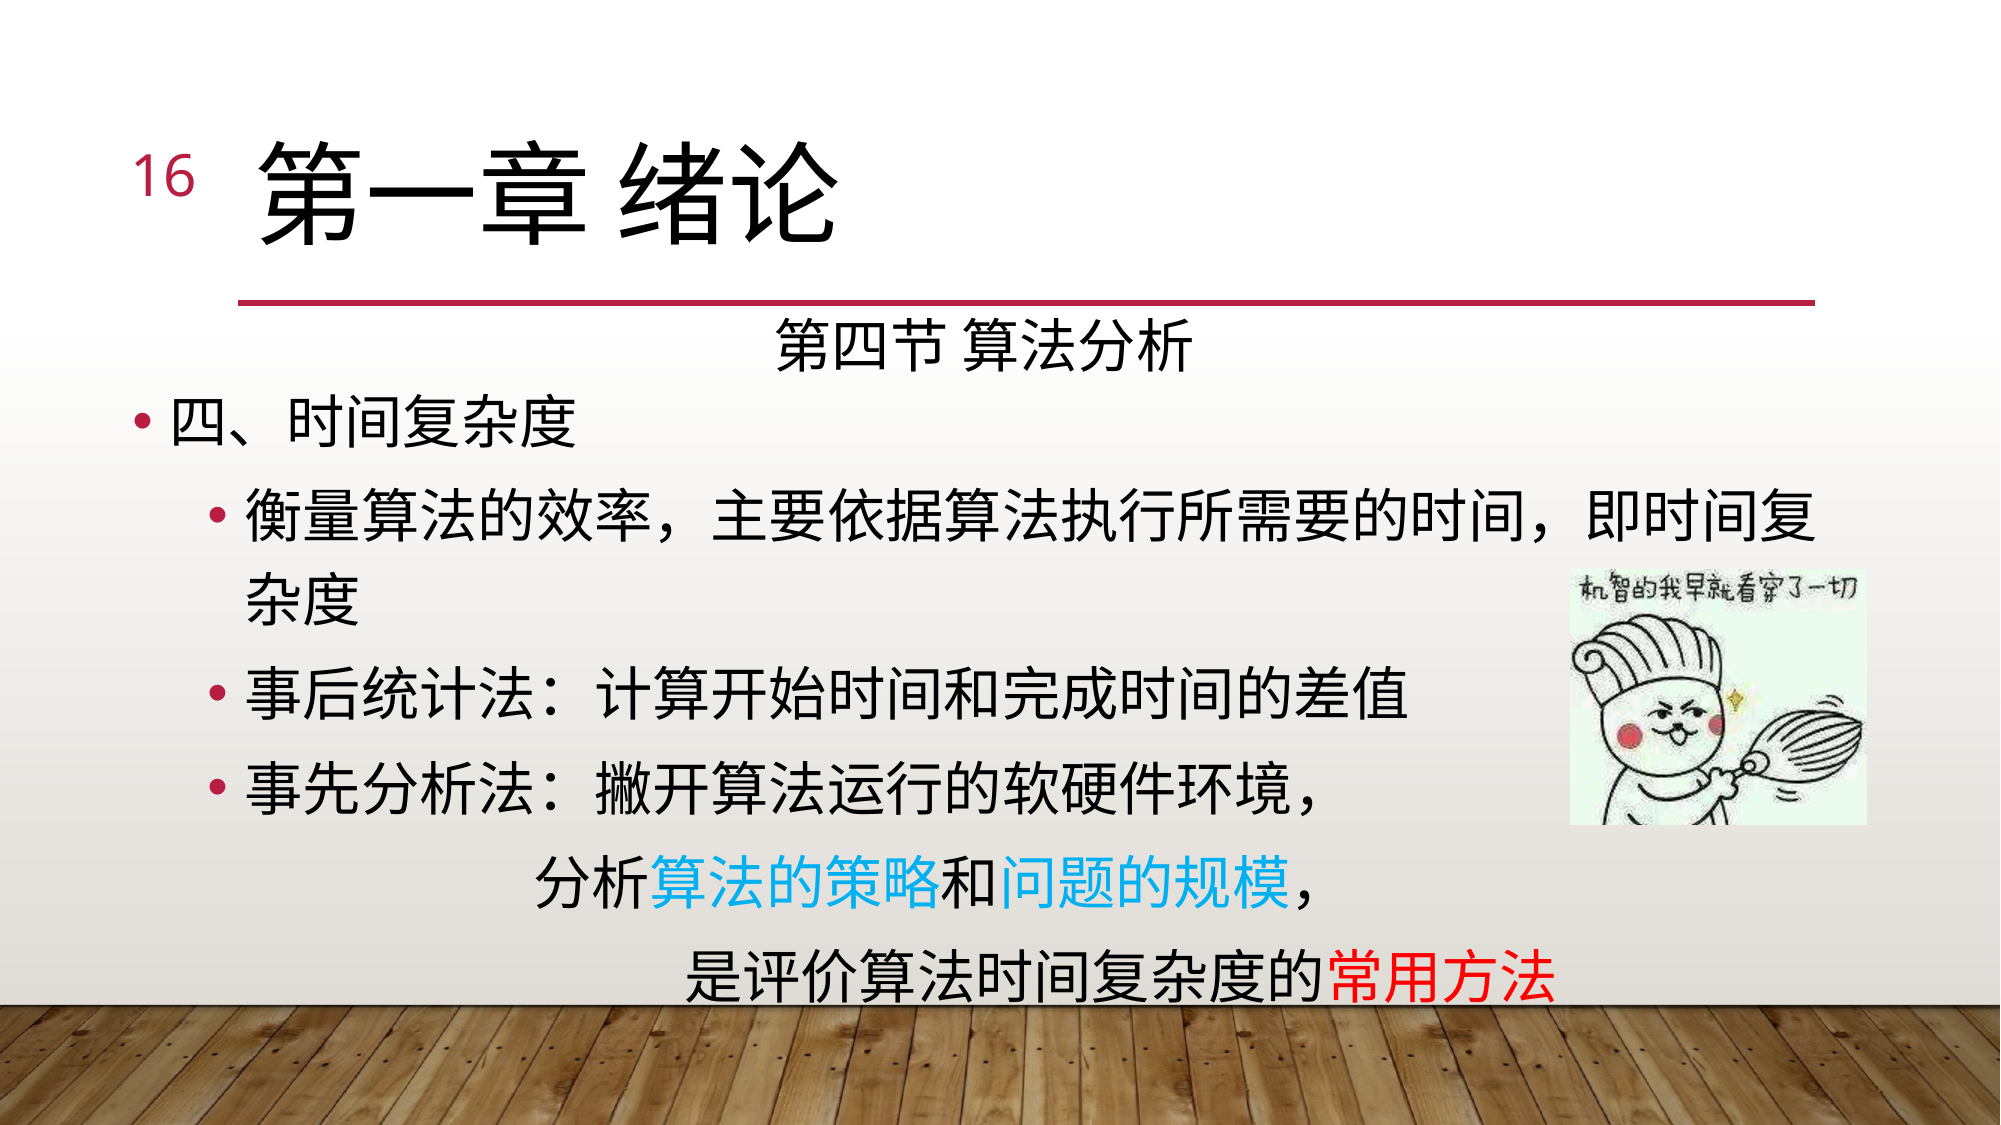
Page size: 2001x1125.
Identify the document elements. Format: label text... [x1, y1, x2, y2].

title 第一章 绪论 [238, 131, 1814, 305]
list 四、时间复杂度 衡量算法的效率，主要依据算法执行所需要的时间，即时间复杂度 事后统计法：计算开始时间和完成时间的差值 事先分析法：撇开算法运行的软硬件环境， 分析算法的策略和问题的规模， 是评价算法时间复杂度的常用方法 [117, 364, 1836, 1030]
text_box 第四节 算法分析 [758, 301, 1485, 387]
picture [1569, 569, 1867, 825]
picture [0, 1005, 2000, 1125]
slide_number 16 [78, 131, 212, 214]
